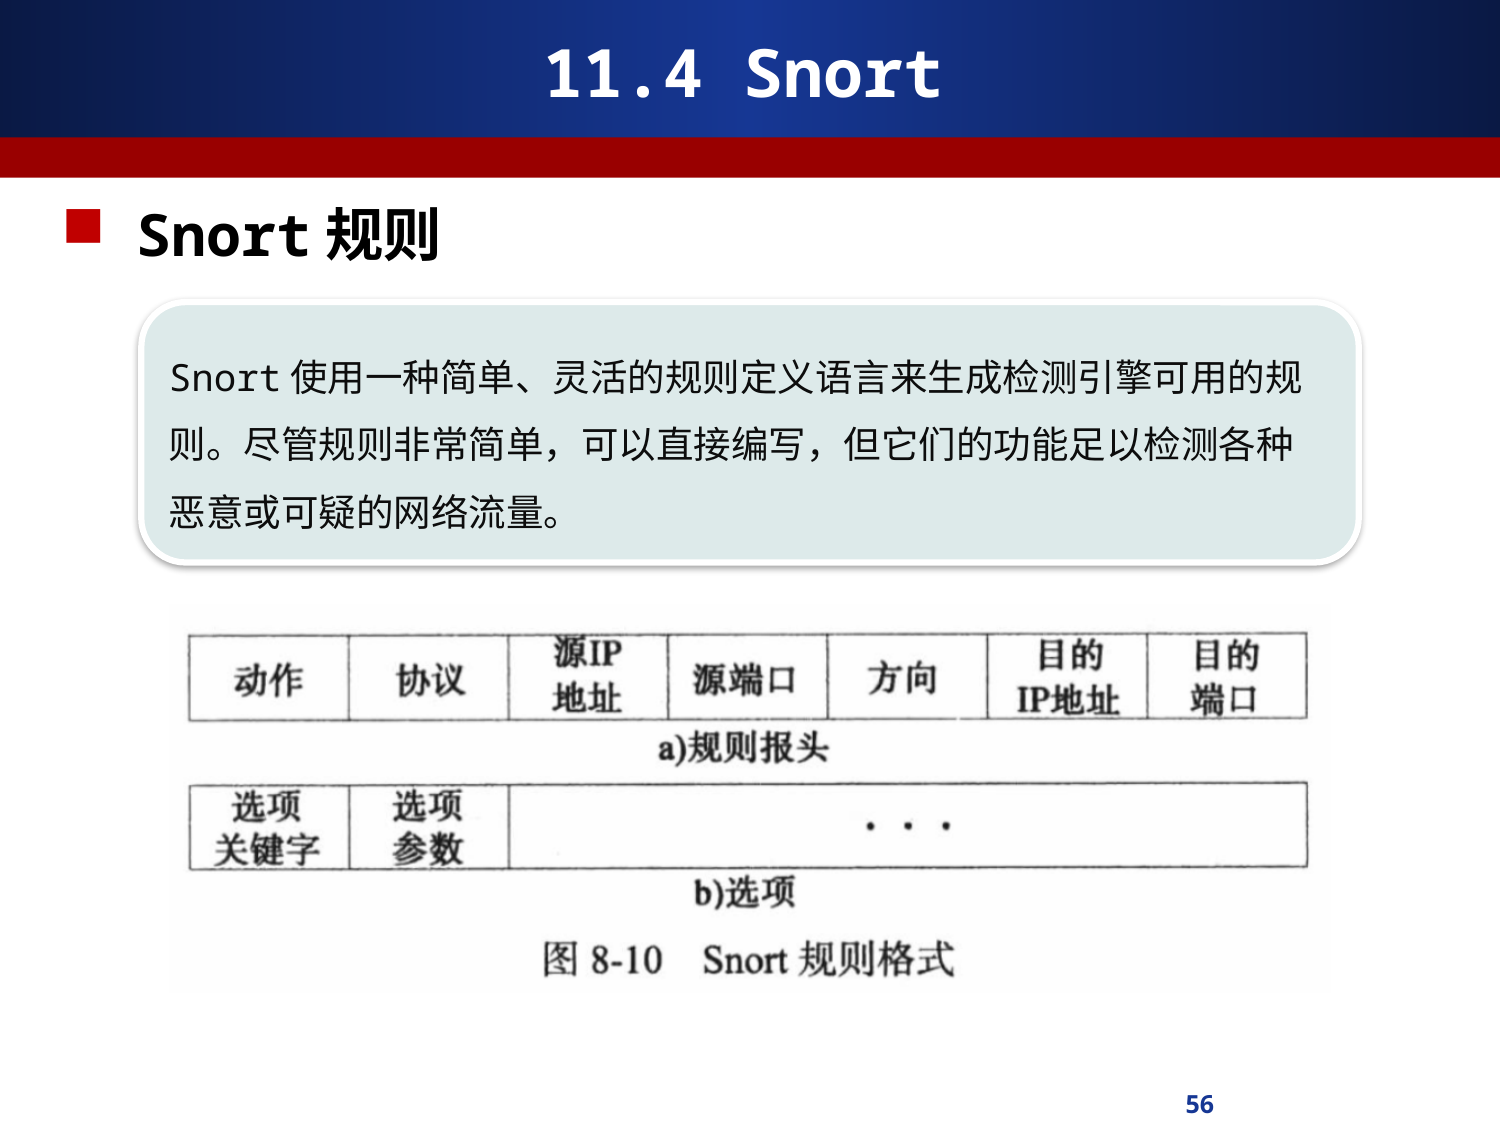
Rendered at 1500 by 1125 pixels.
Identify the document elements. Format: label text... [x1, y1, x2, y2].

slide_number 56 [962, 1081, 1438, 1125]
text_box Snort使用一种简单、灵活的规则定义语言来生成检测引擎可用的规则。尽管规则非常简单，可以直接编写，但它们的功能足以检测各种恶意或可疑的网络流量。 [138, 298, 1362, 566]
picture [169, 604, 1331, 993]
title 11.4 Snort [50, 24, 1438, 118]
text_box Snort规则 [45, 189, 1401, 278]
